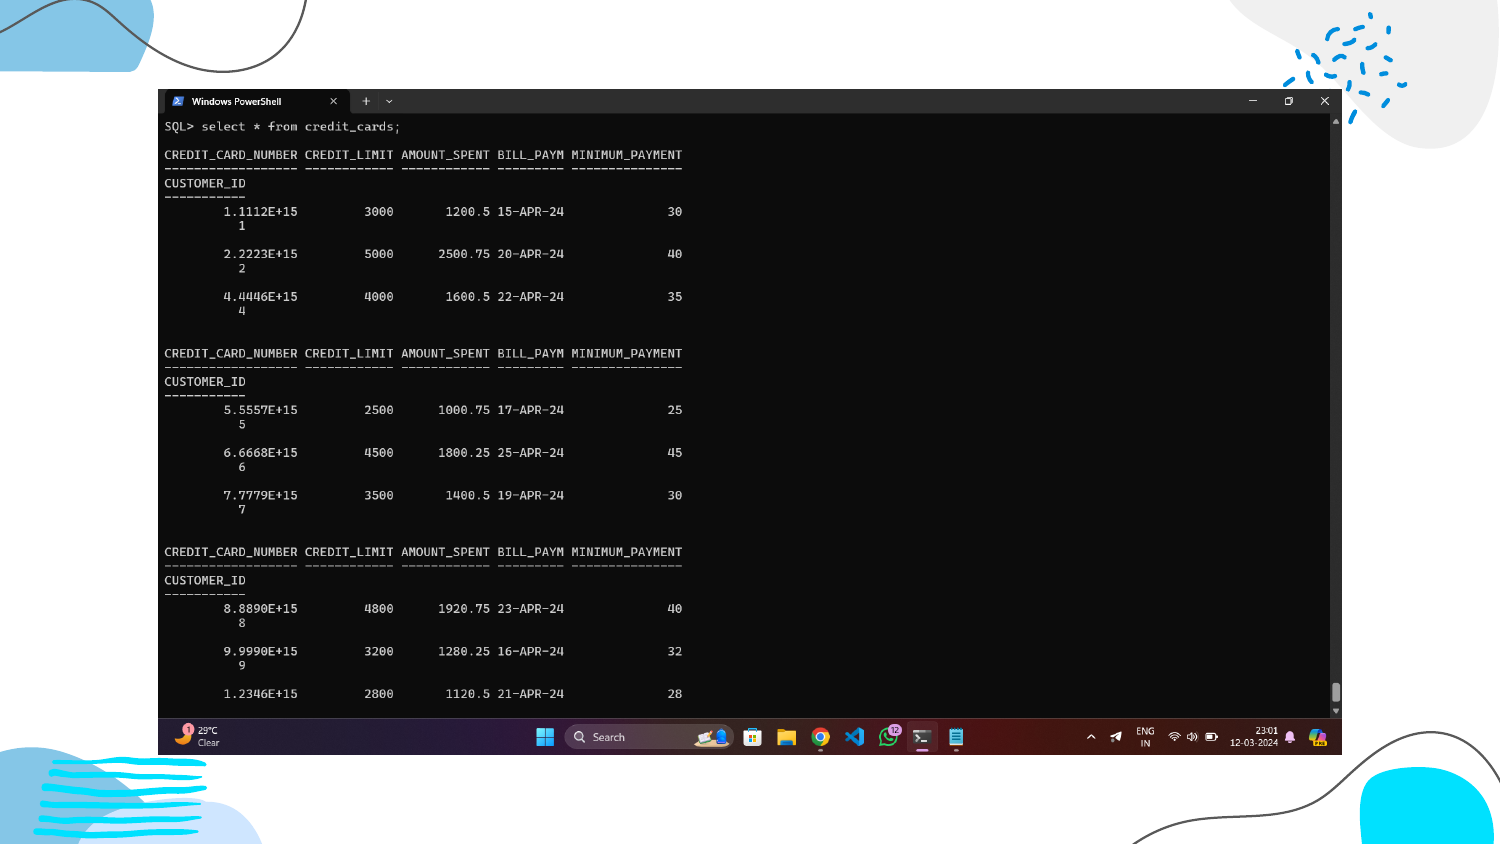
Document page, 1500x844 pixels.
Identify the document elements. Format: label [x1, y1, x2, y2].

picture [158, 88, 1342, 755]
